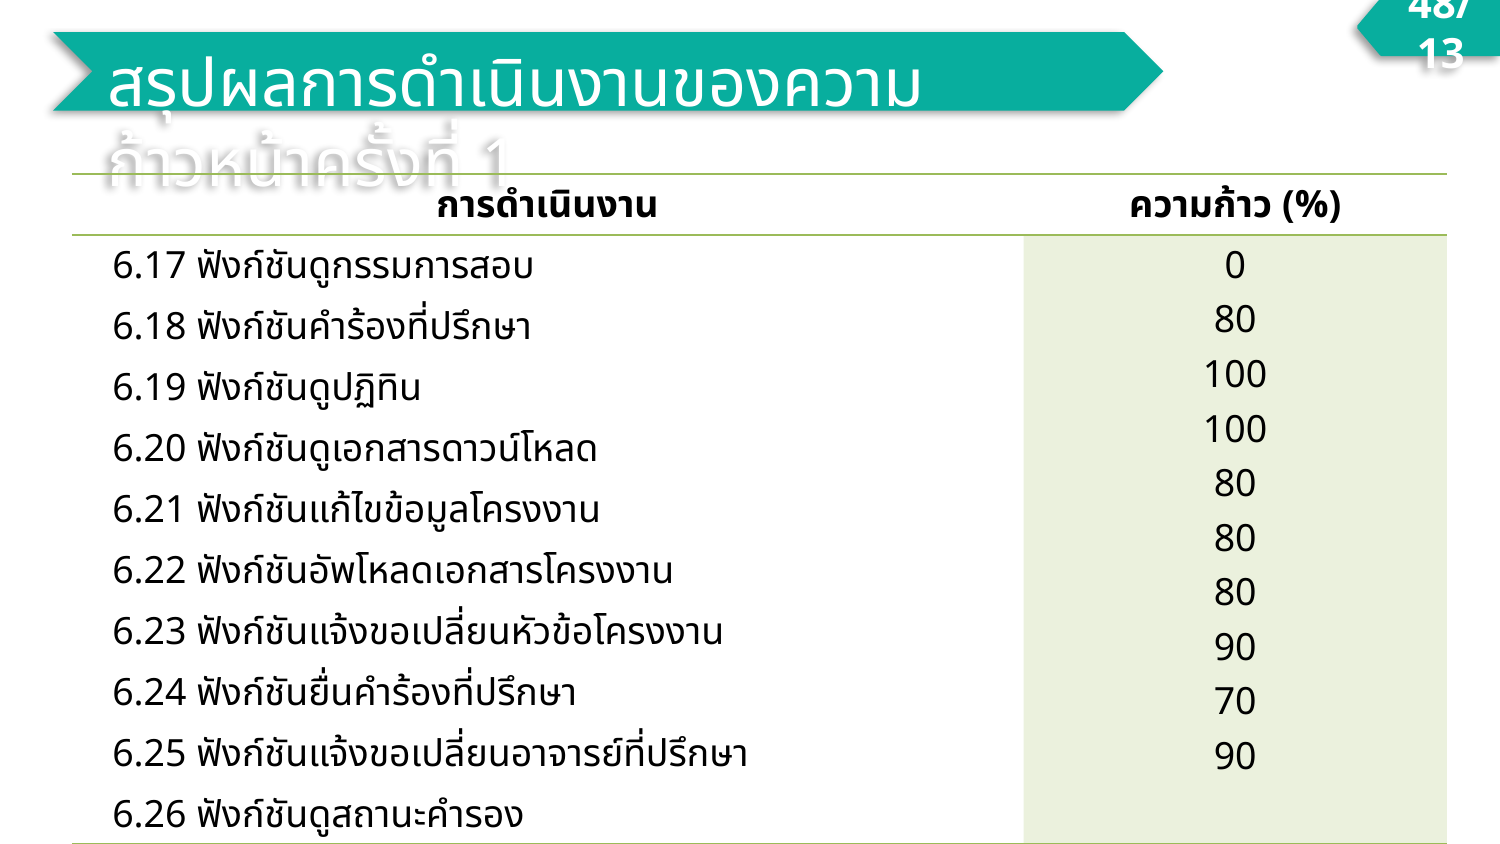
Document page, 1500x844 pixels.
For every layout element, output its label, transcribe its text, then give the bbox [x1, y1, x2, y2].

table_cell 6.17 ฟังก์ชันดูกรรมการสอบ 6.18 ฟังก์ชันคำร้องที่ปรึกษา 6.19 ฟังก์ชันดูปฏิทิน 6.20 ฟังก์ชันดูเอกสารดาวน์โหลด 6.21 ฟังก์ชันแก้ไขข้อมูลโครงงาน 6.22 ฟังก์ชันอัพโหลดเอกสารโครงงาน 6.23 ฟังก์ชันแจ้งขอเปลี่ยนหัวข้อโครงงาน 6.24 ฟังก์ชันยื่นคำร้องที่ปรึกษา 6.25 ฟังก์ชันแจ้งขอเปลี่ยนอาจารย์ที่ปรึกษา 6.26 ฟังก์ชันดูสถานะคำรอง [72, 236, 1024, 843]
table_cell 0 80 100 100 80 80 80 90 70 90 [1024, 236, 1447, 843]
table_header การดำเนินงาน [72, 175, 1024, 234]
text_box 48/13 [1357, 0, 1500, 57]
text_box สรุปผลการดำเนินงานของความก้าวหน้าครั้งที่ 1 [51, 29, 1166, 113]
table_header ความก้าว (%) [1024, 175, 1447, 234]
